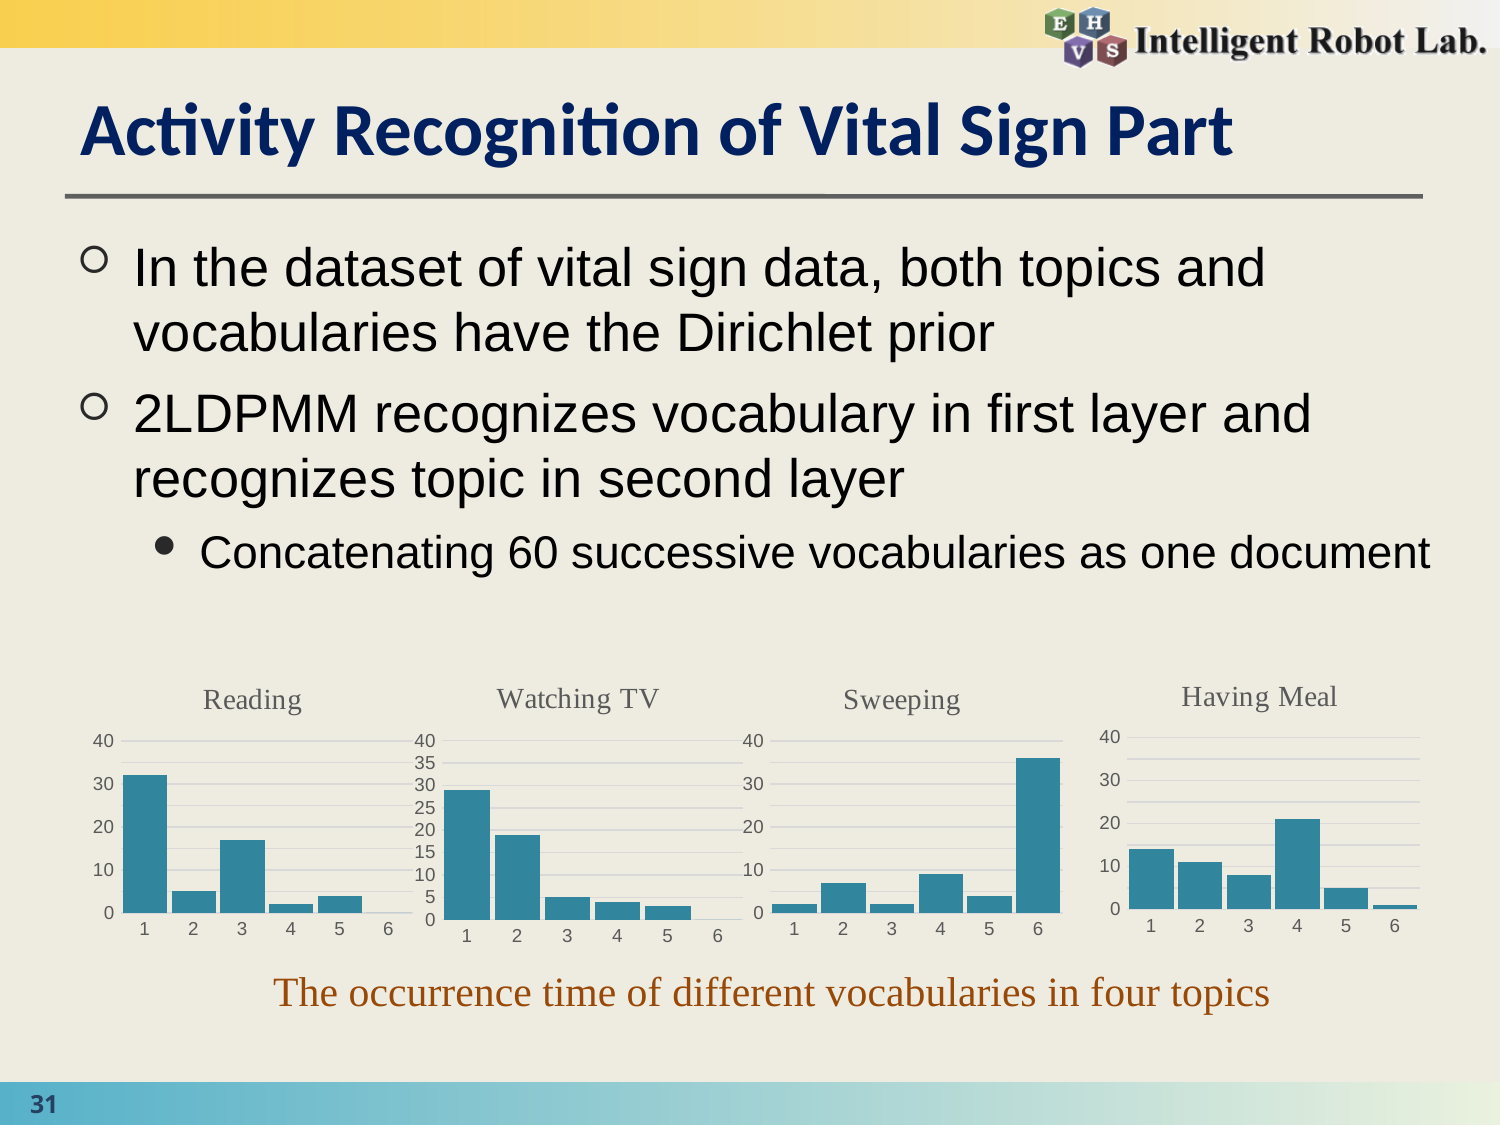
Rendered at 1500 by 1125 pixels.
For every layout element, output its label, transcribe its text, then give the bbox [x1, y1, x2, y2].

text_box The occurrence time of different vocabularies in four topics [258, 957, 1287, 1023]
chart [1092, 656, 1427, 944]
title Activity Recognition of Vital Sign Part [64, 66, 1413, 178]
slide_number 31 [0, 1070, 89, 1125]
list In the dataset of vital sign data, both topics and vocabularies have the Dirichlet prior 2LDPMM recognizes vocabulary in first layer and recognizes topic in second layer Concatenating 60 successive vocabularies as one document [62, 224, 1483, 1029]
picture [1045, 7, 1489, 68]
chart [85, 659, 1070, 954]
